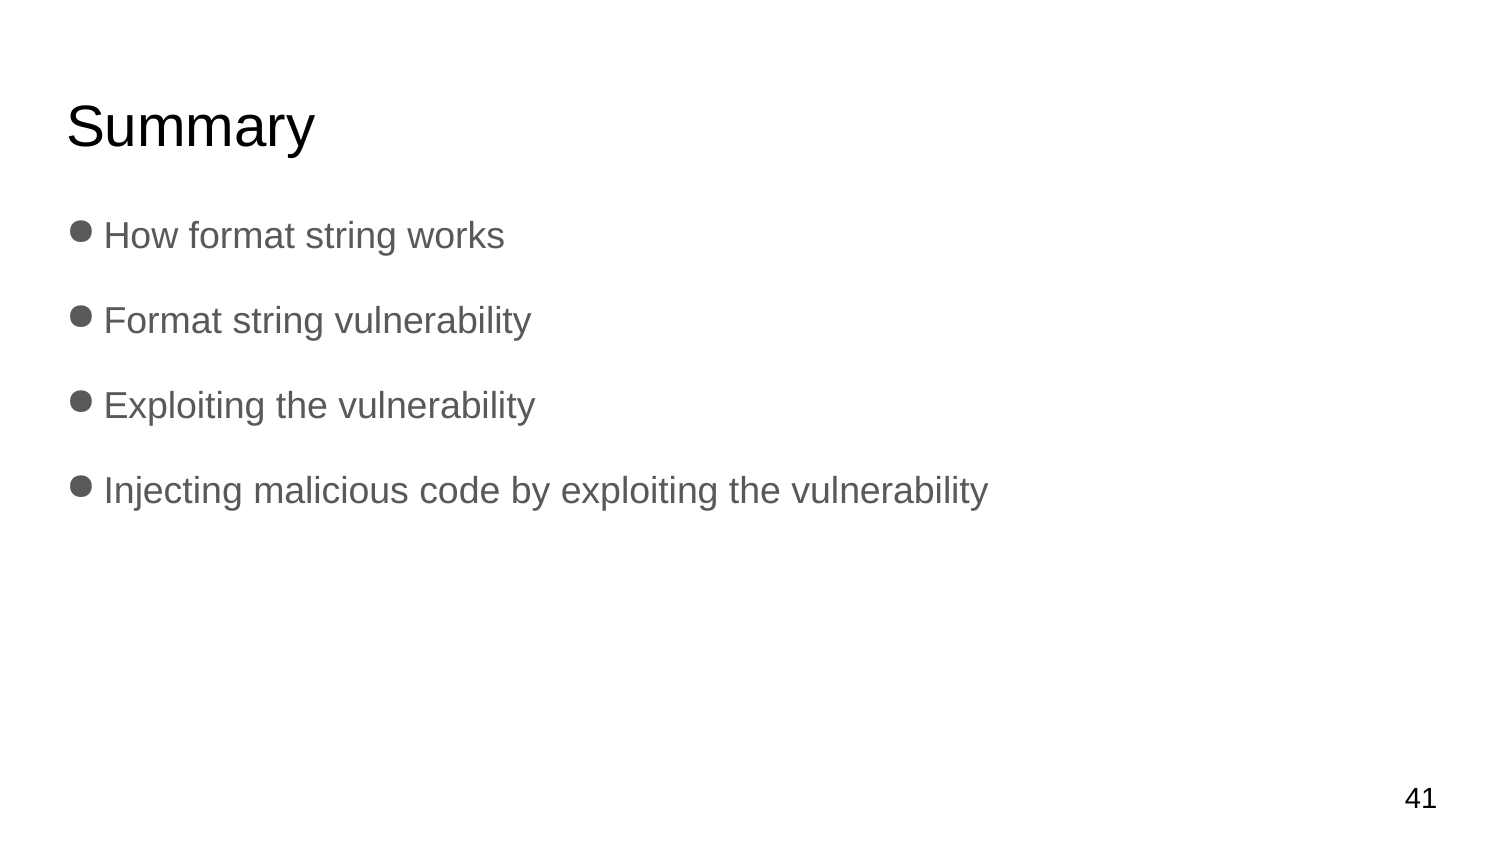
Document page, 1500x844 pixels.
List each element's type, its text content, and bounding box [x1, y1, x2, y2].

slide_number 41 [1389, 764, 1480, 830]
list How format string works Format string vulnerability Exploiting the vulnerability Injecting malicious code by exploiting the vulnerability [51, 189, 1449, 750]
title Summary [51, 72, 1449, 167]
